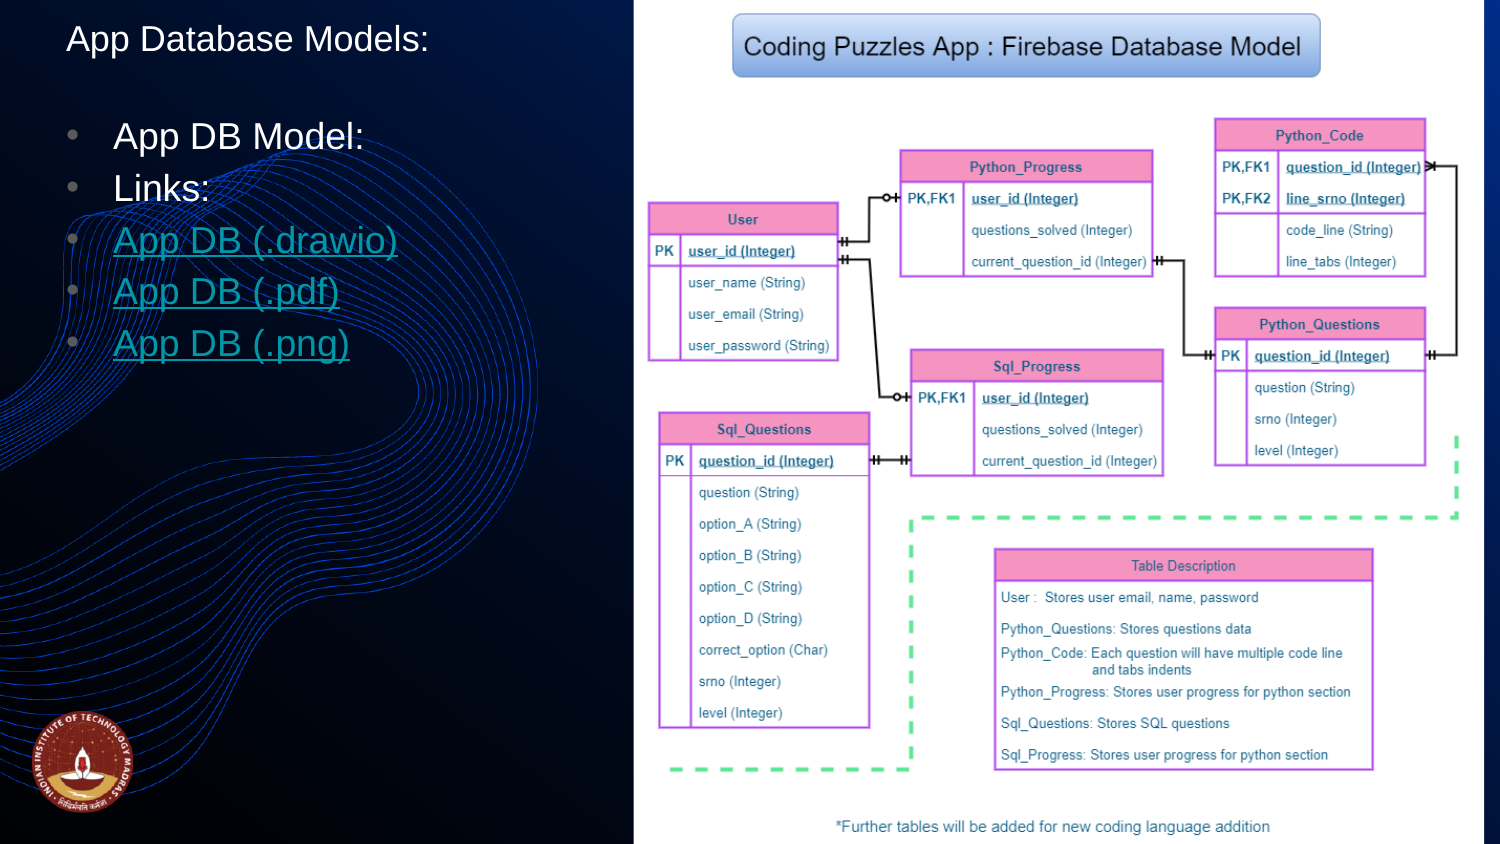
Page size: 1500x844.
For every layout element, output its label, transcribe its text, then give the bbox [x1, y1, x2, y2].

title App Database Models: [51, 0, 631, 74]
list App DB Model: Links: App DB (.drawio) App DB (.pdf) App DB (.png) [51, 90, 628, 844]
picture [0, 0, 1500, 844]
